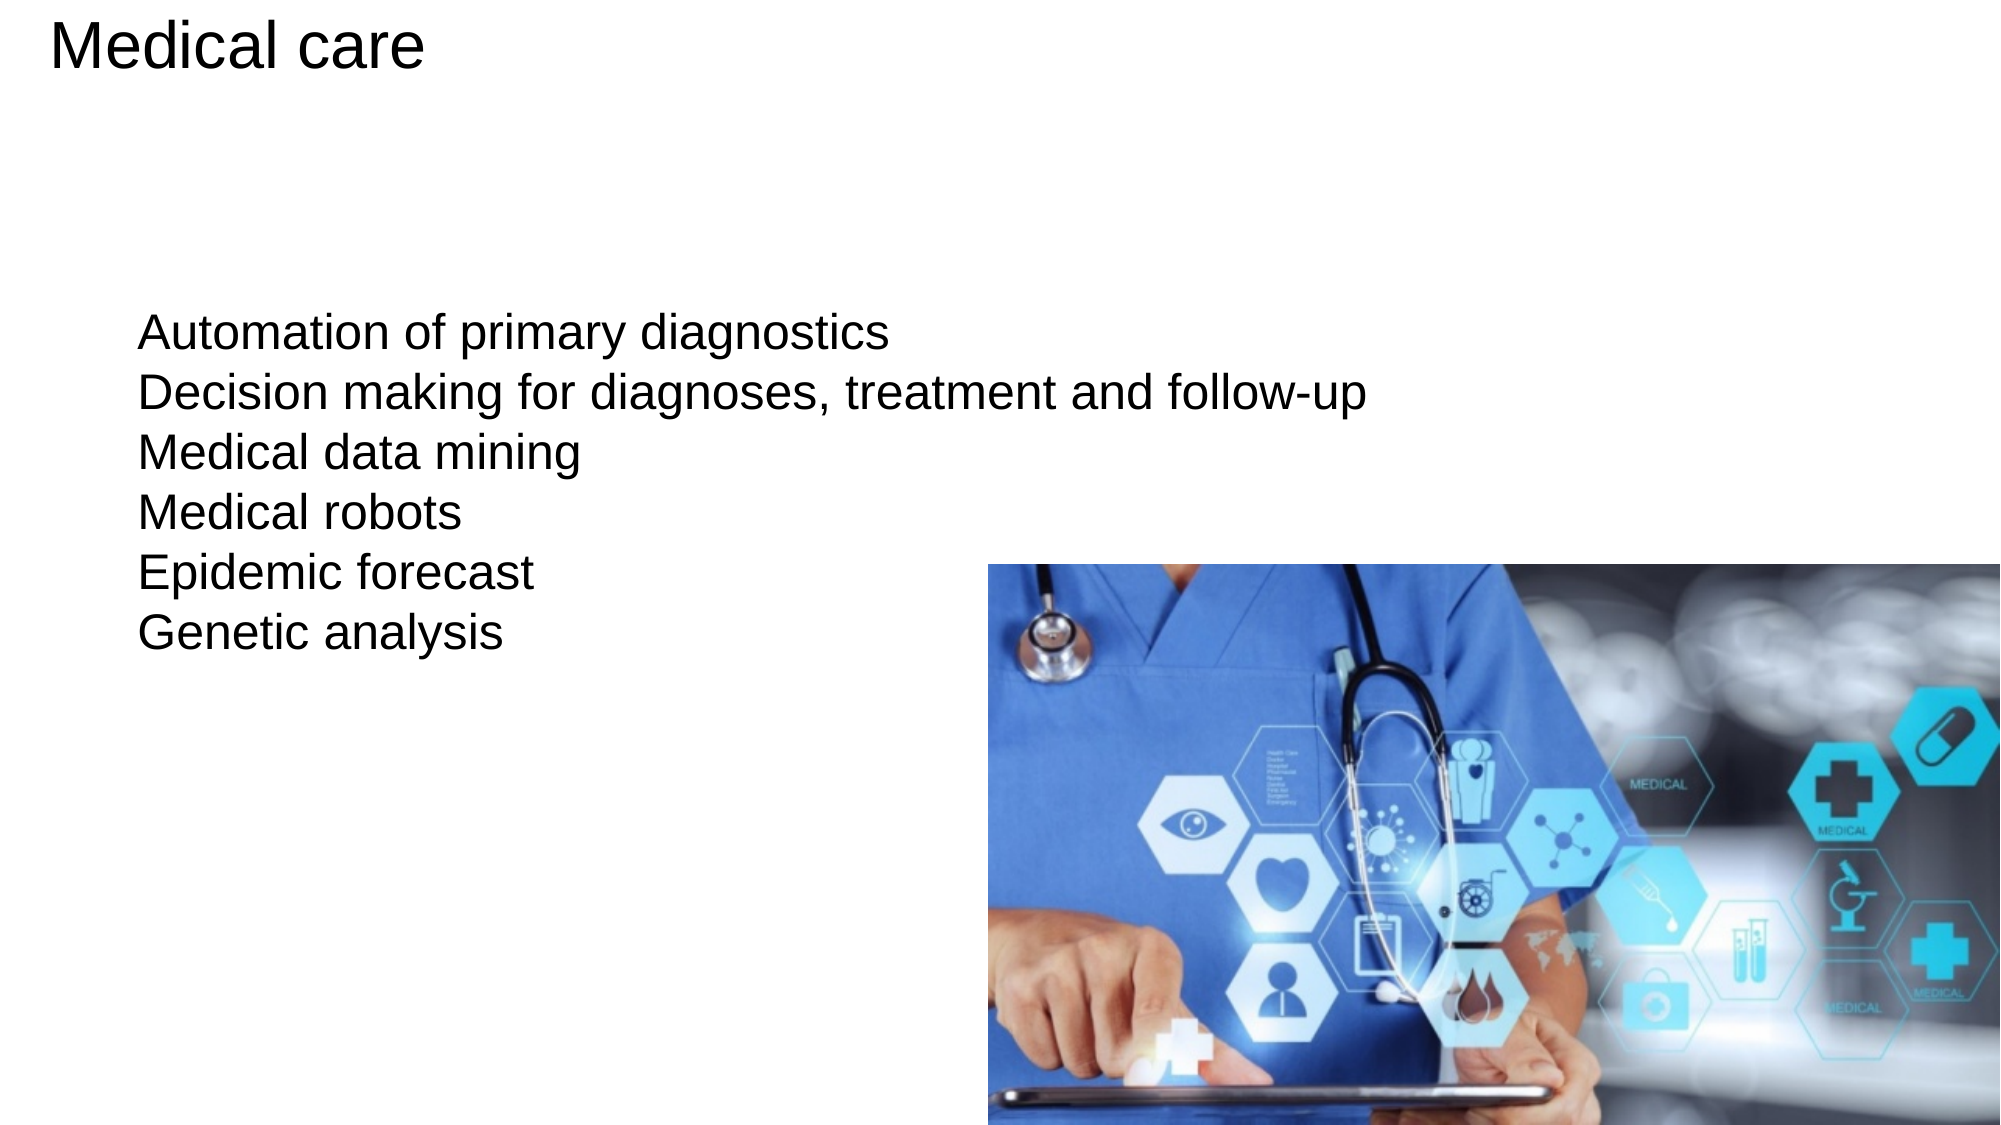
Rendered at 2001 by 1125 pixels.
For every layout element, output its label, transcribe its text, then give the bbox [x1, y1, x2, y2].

picture [988, 564, 2000, 1125]
list Automation of primary diagnostics Decision making for diagnoses, treatment and follow-up Medical data mining Medical robots Epidemic forecast Genetic analysis [137, 299, 1863, 663]
title Medical care [49, 1, 1951, 83]
